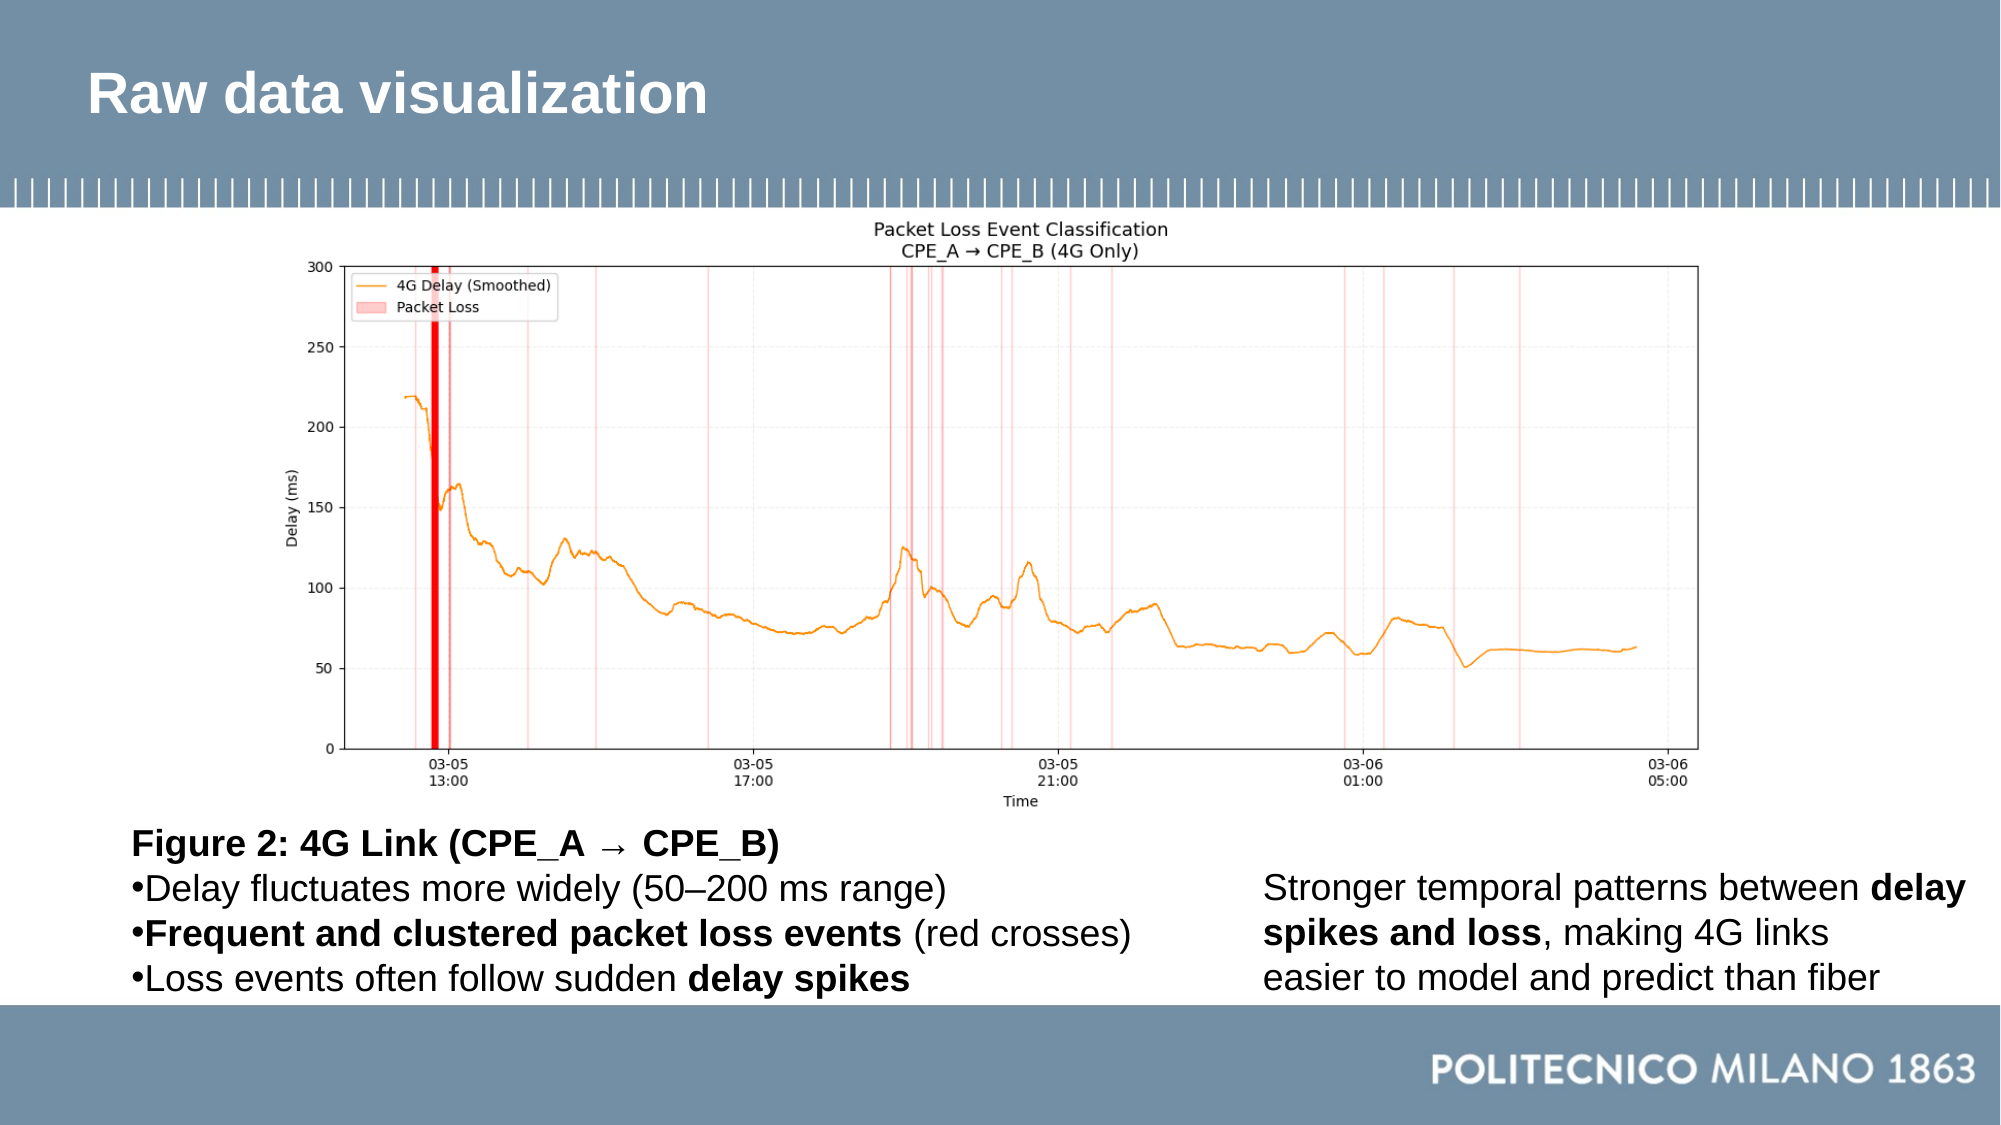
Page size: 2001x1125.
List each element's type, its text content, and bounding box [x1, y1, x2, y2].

title Raw data visualization [72, 22, 1920, 167]
text_box Figure 2: 4G Link (CPE_A → CPE_B) Delay fluctuates more widely (50–200 ms range) Frequent and clustered packet loss events (red crosses) Loss events often follow sudden delay spikes [116, 811, 1327, 1007]
text_box Stronger temporal patterns between delay spikes and loss, making 4G links easier to model and predict than fiber [1248, 855, 2000, 1005]
picture [0, 0, 2001, 1125]
